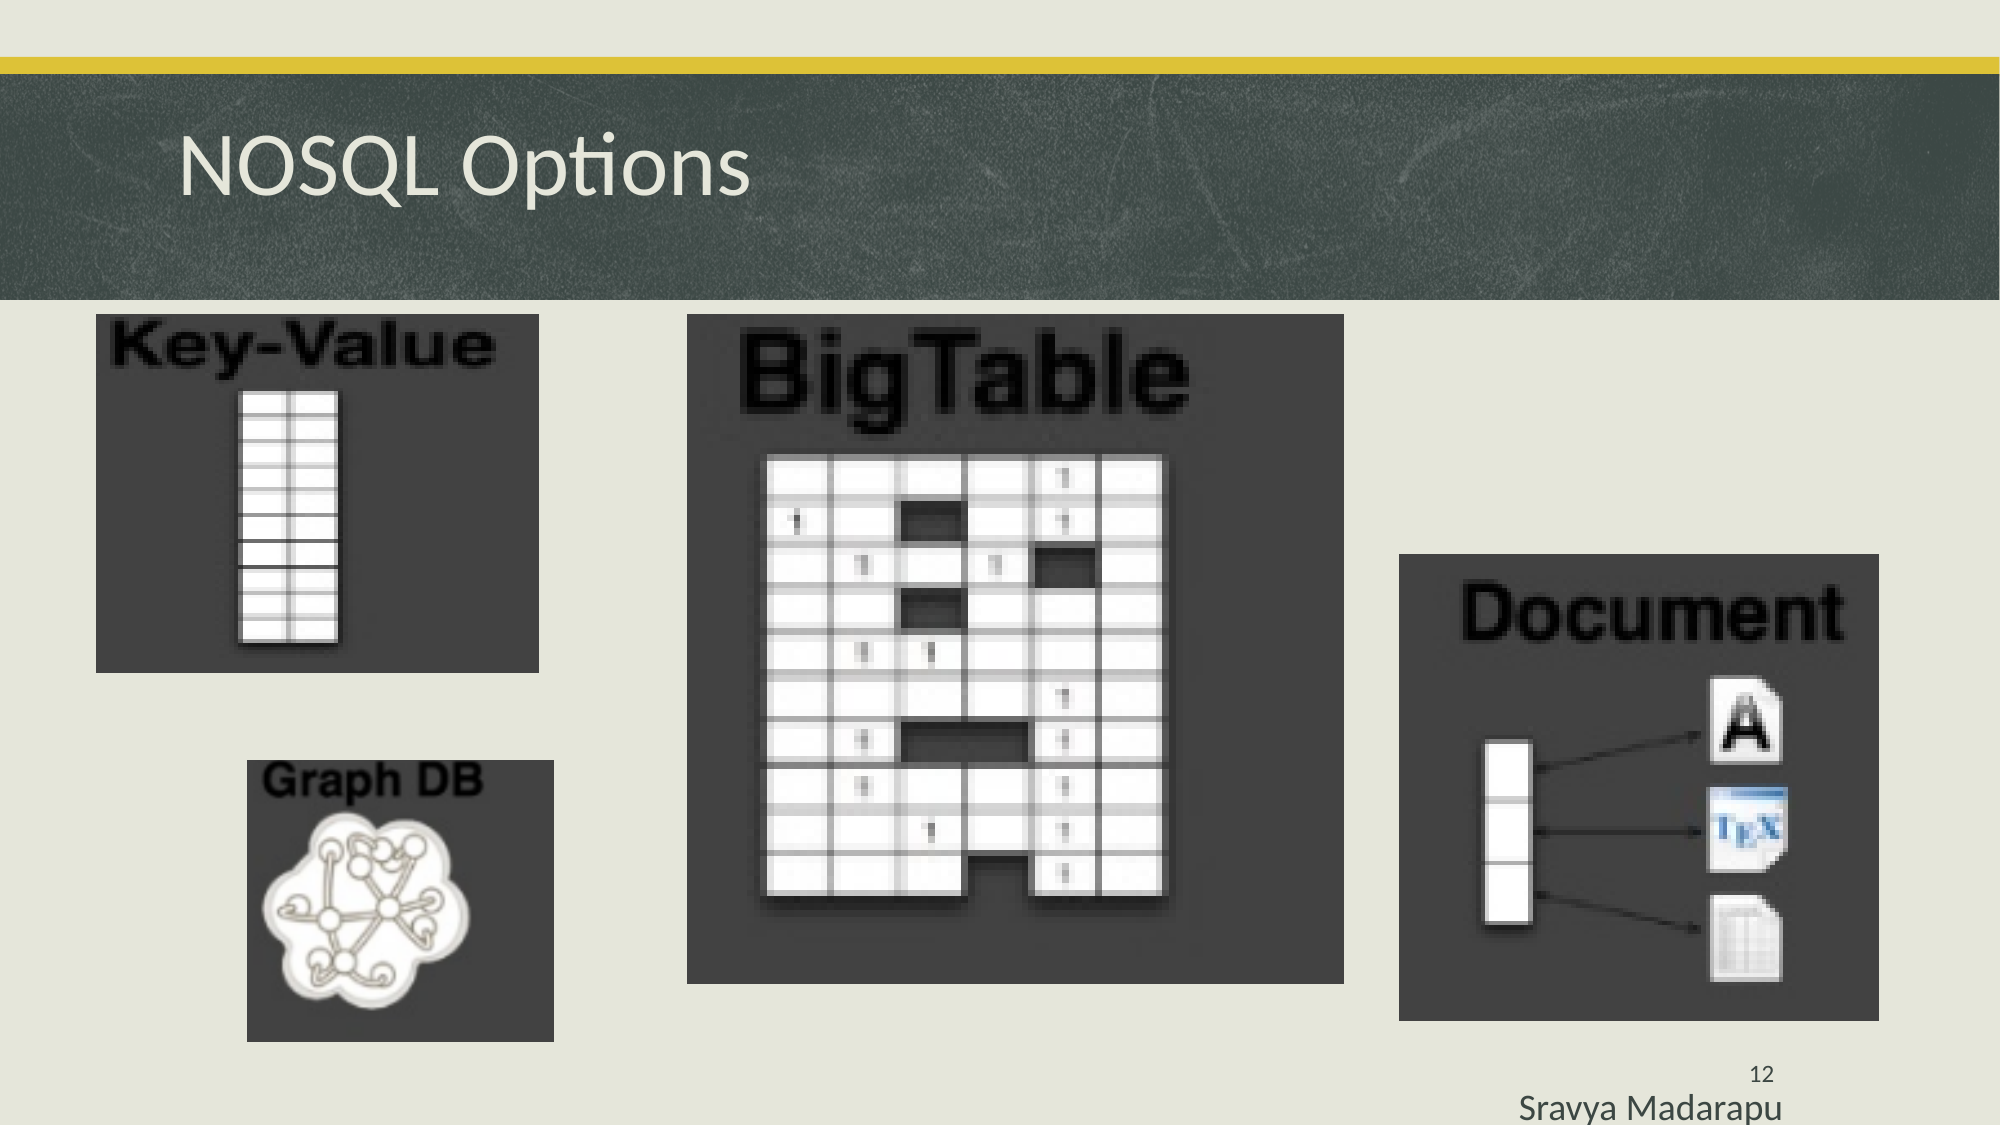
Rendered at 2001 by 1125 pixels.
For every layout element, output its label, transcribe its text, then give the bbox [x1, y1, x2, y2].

text_box Sravya Madarapu [1504, 1075, 1982, 1125]
slide_number 12 [1466, 1042, 1790, 1103]
picture [96, 314, 539, 673]
picture [687, 314, 1344, 984]
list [1399, 554, 1879, 1022]
picture [247, 760, 555, 1042]
title NOSQL Options [162, 102, 1765, 227]
picture [0, 74, 2000, 300]
